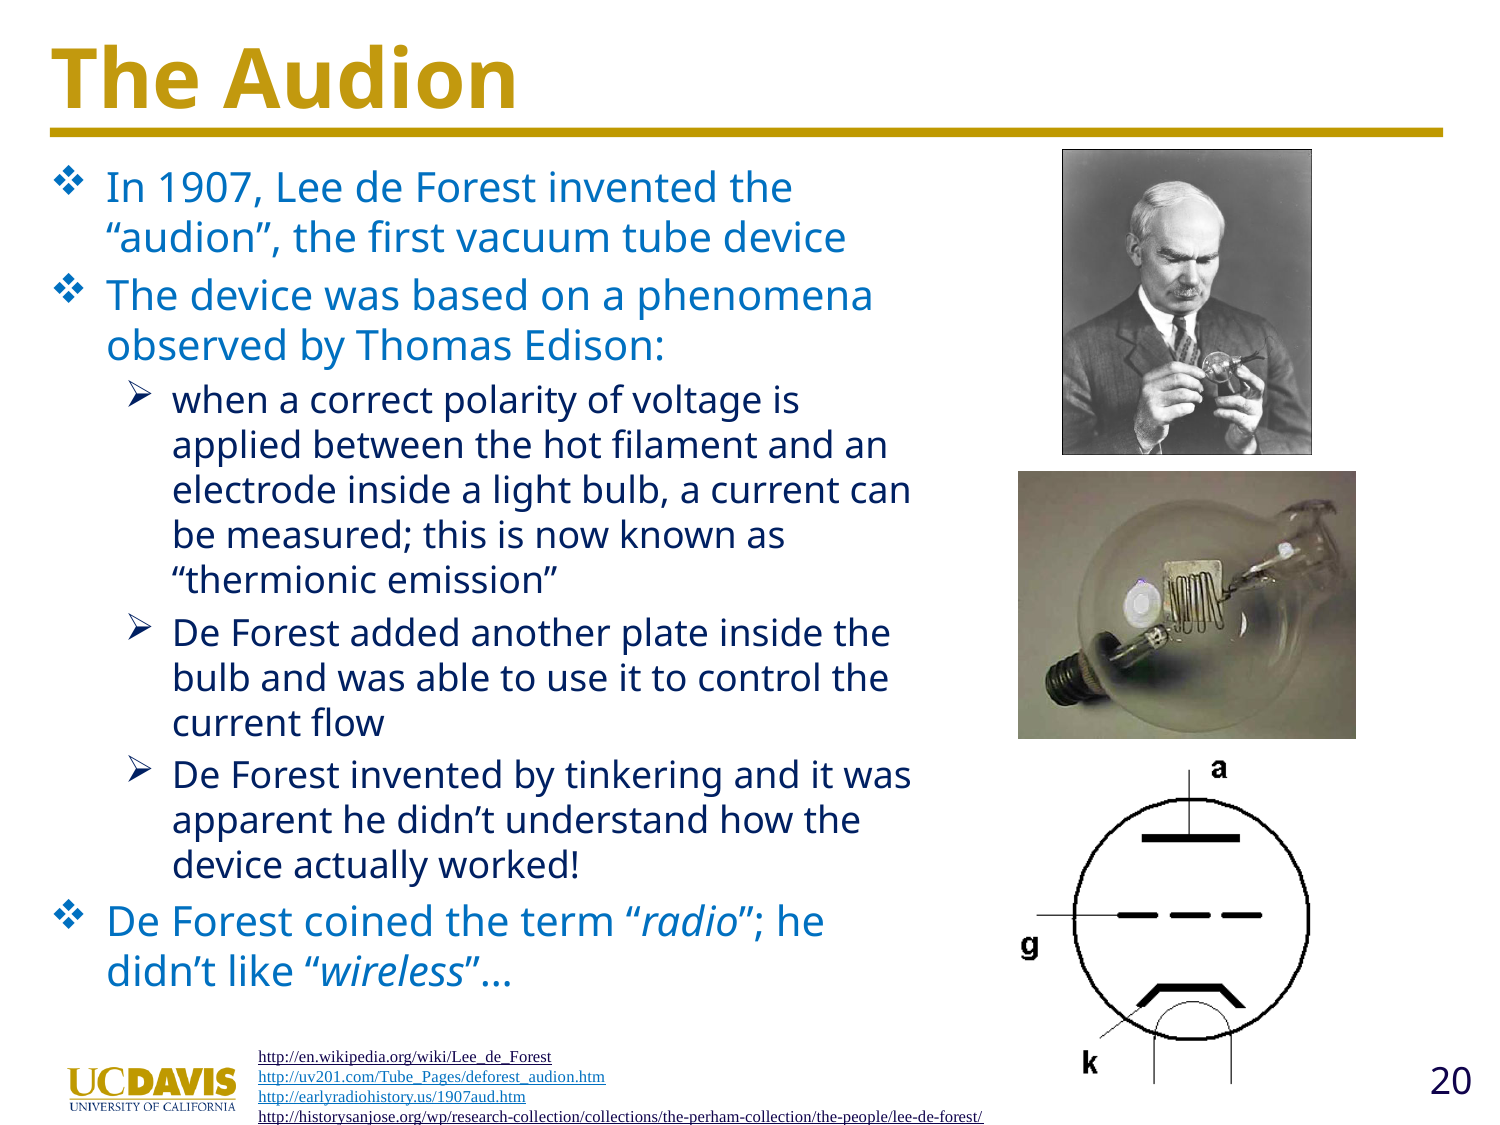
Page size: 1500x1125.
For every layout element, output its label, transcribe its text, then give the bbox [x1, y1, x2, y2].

list In 1907, Lee de Forest invented the “audion”, the first vacuum tube device The device was based on a phenomena observed by Thomas Edison: when a correct polarity of voltage is applied between the hot filament and an electrode inside a light bulb, a current can be measured; this is now known as “thermionic emission” De Forest added another plate inside the bulb and was able to use it to control the current flow De Forest invented by tinkering and it was apparent he didn’t understand how the device actually worked! De Forest coined the term “radio”; he didn’t like “wireless”… [49, 152, 951, 865]
title The Audion [49, 0, 1273, 151]
picture [67, 1067, 236, 1111]
picture [1062, 149, 1312, 455]
text_box http://en.wikipedia.org/wiki/Lee_de_Forest http://uv201.com/Tube_Pages/deforest_audion.htm http://earlyradiohistory.us/1907aud.htm http://historysanjose.org/wp/research-collection/collections/the-perham-collection/the-people/lee-de-forest/ [243, 1038, 1399, 1125]
picture [1017, 754, 1322, 1090]
picture [1017, 470, 1357, 739]
